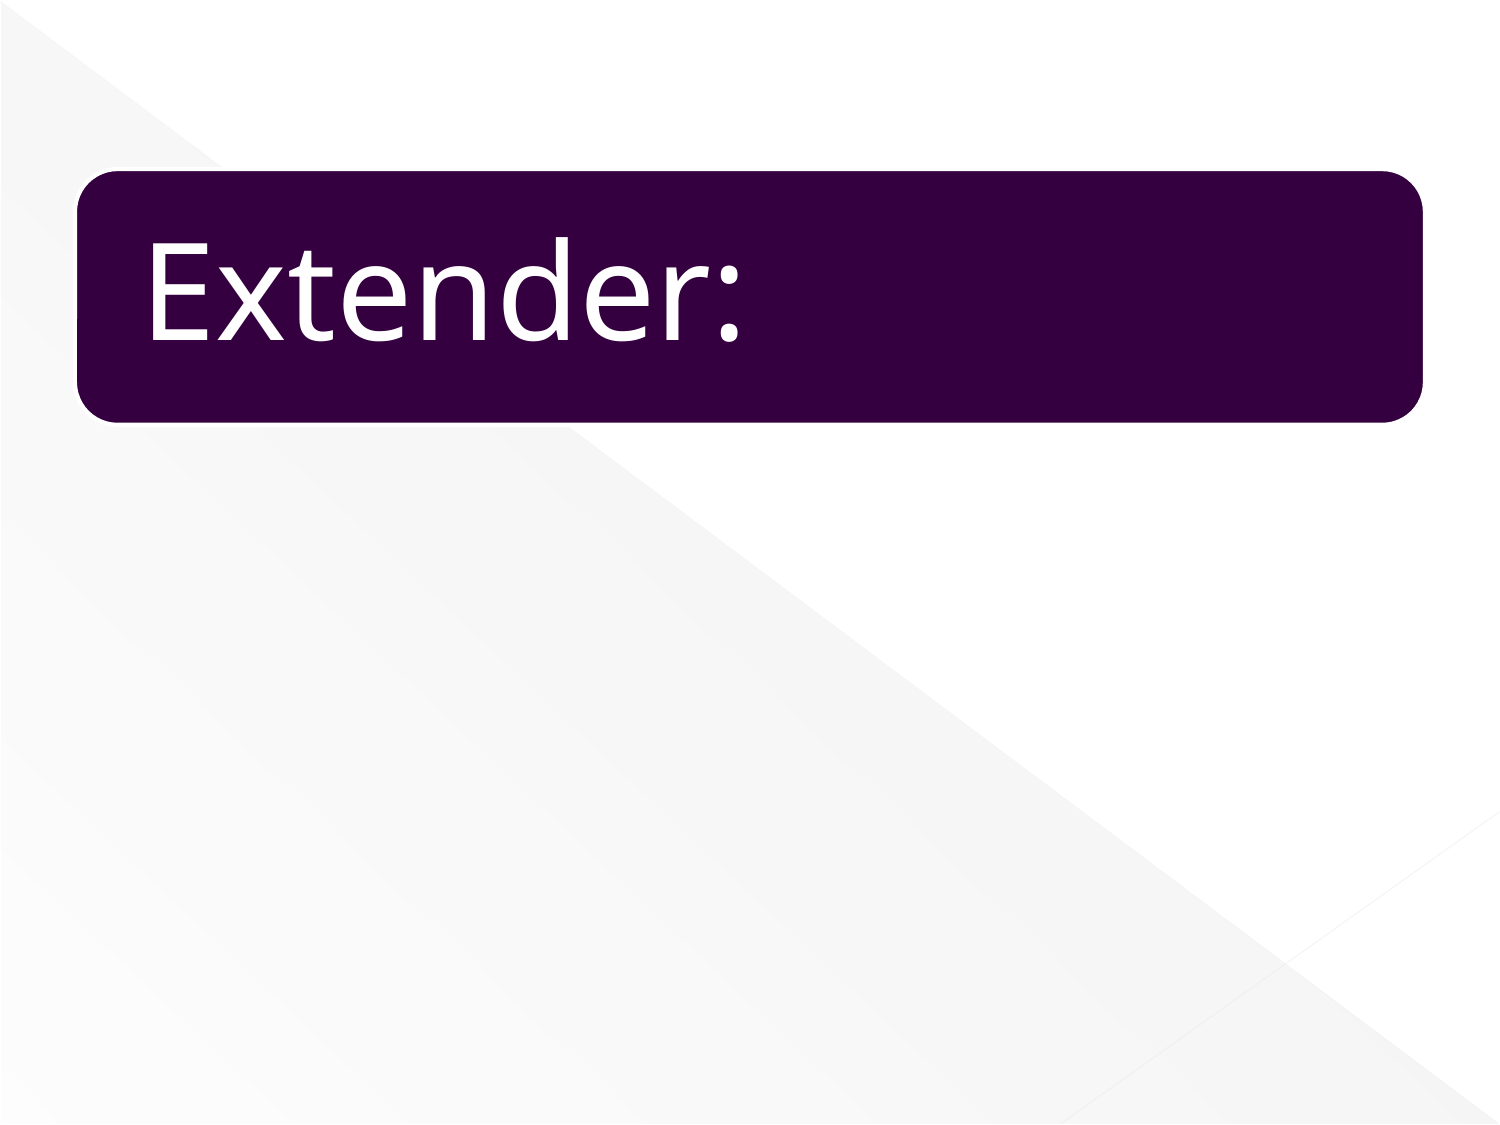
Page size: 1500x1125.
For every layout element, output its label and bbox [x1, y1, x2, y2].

text_box [74, 43, 1426, 551]
